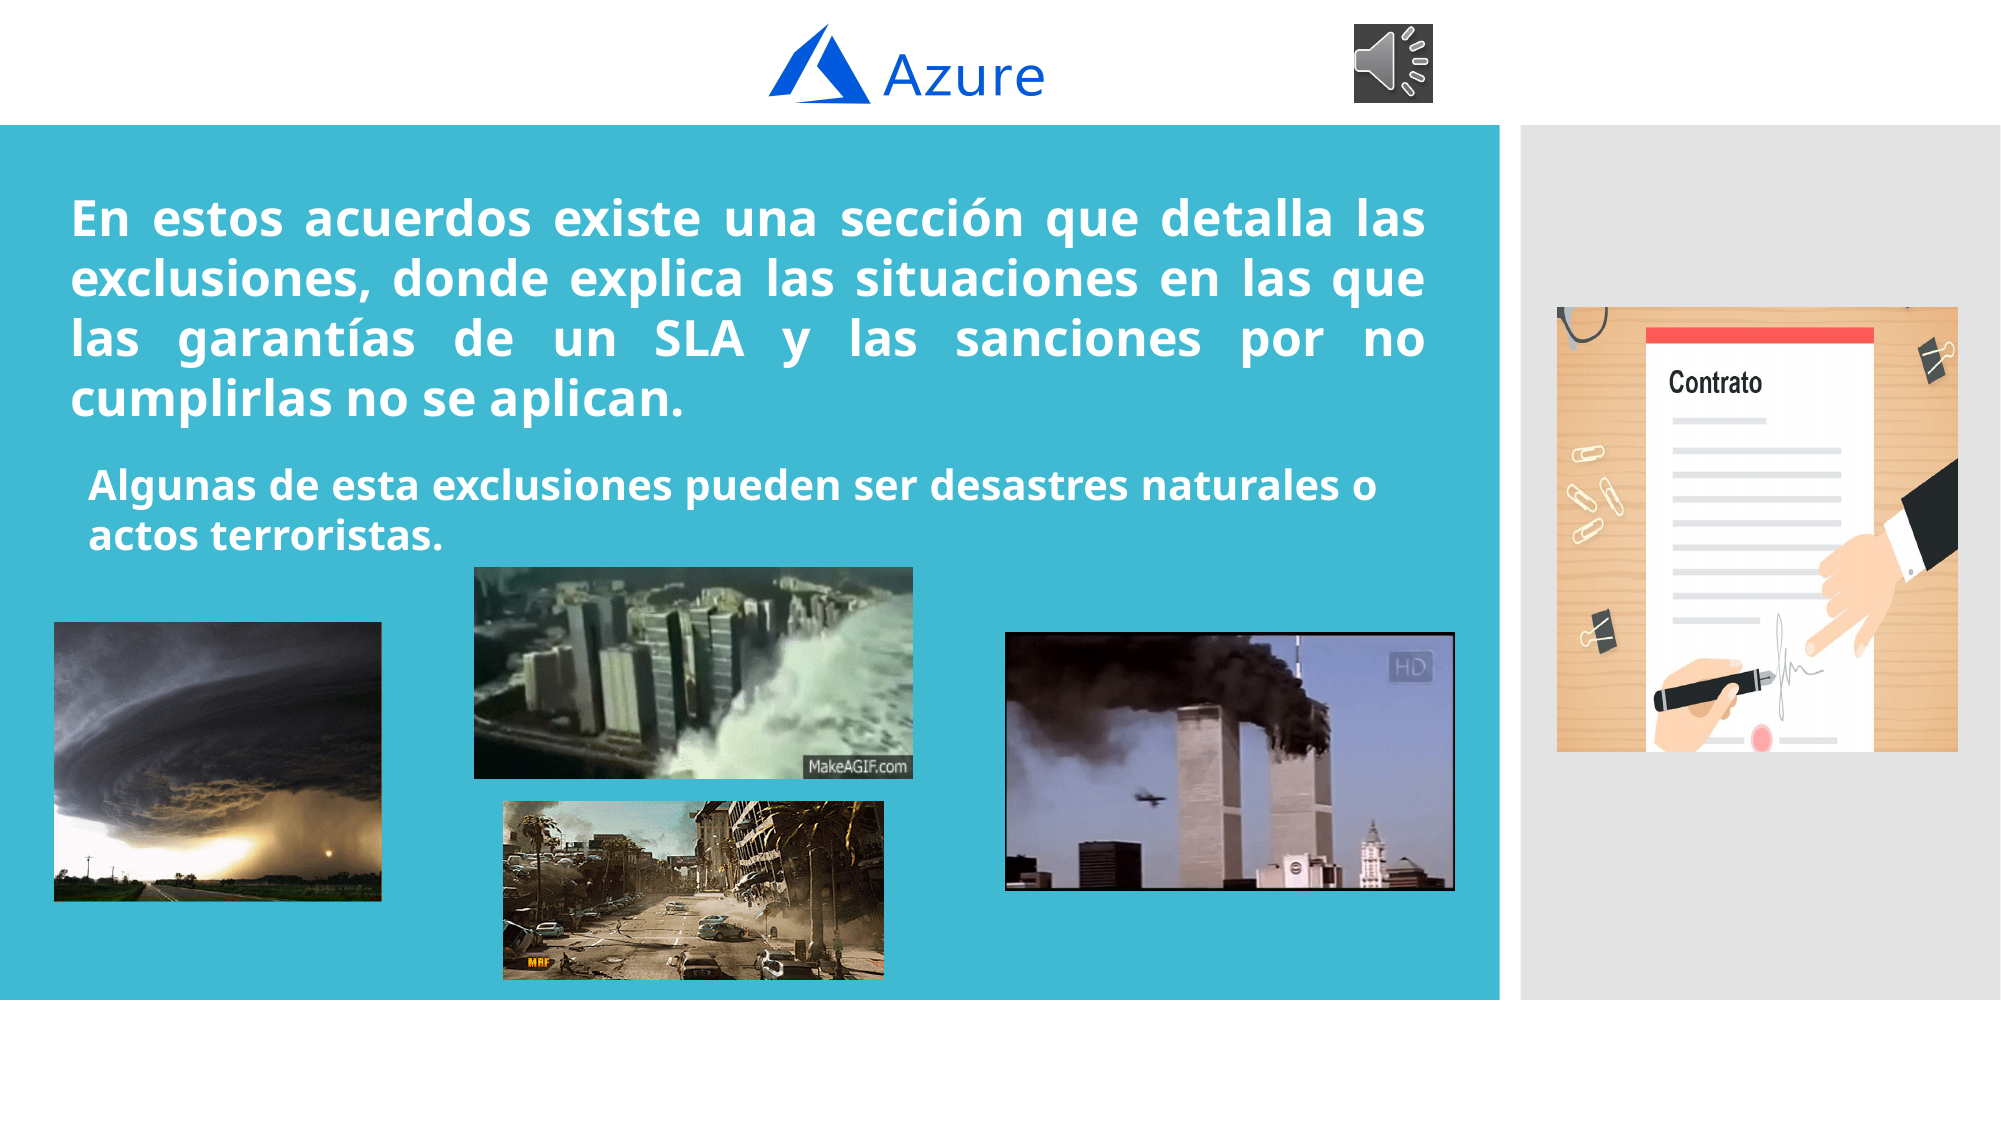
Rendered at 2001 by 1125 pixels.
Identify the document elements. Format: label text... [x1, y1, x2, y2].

picture [1353, 23, 1434, 104]
picture [53, 622, 383, 902]
picture [474, 566, 913, 779]
text_box En estos acuerdos existe una sección que detalla las exclusiones, donde explica las situaciones en las que las garantías de un SLA y las sanciones por no cumplirlas no se aplican. [55, 179, 1442, 434]
picture [767, 0, 1045, 142]
text_box Algunas de esta exclusiones pueden ser desastres naturales o actos terroristas. [73, 451, 1394, 566]
picture [1004, 632, 1455, 891]
picture [502, 801, 885, 980]
picture [1557, 307, 1958, 753]
